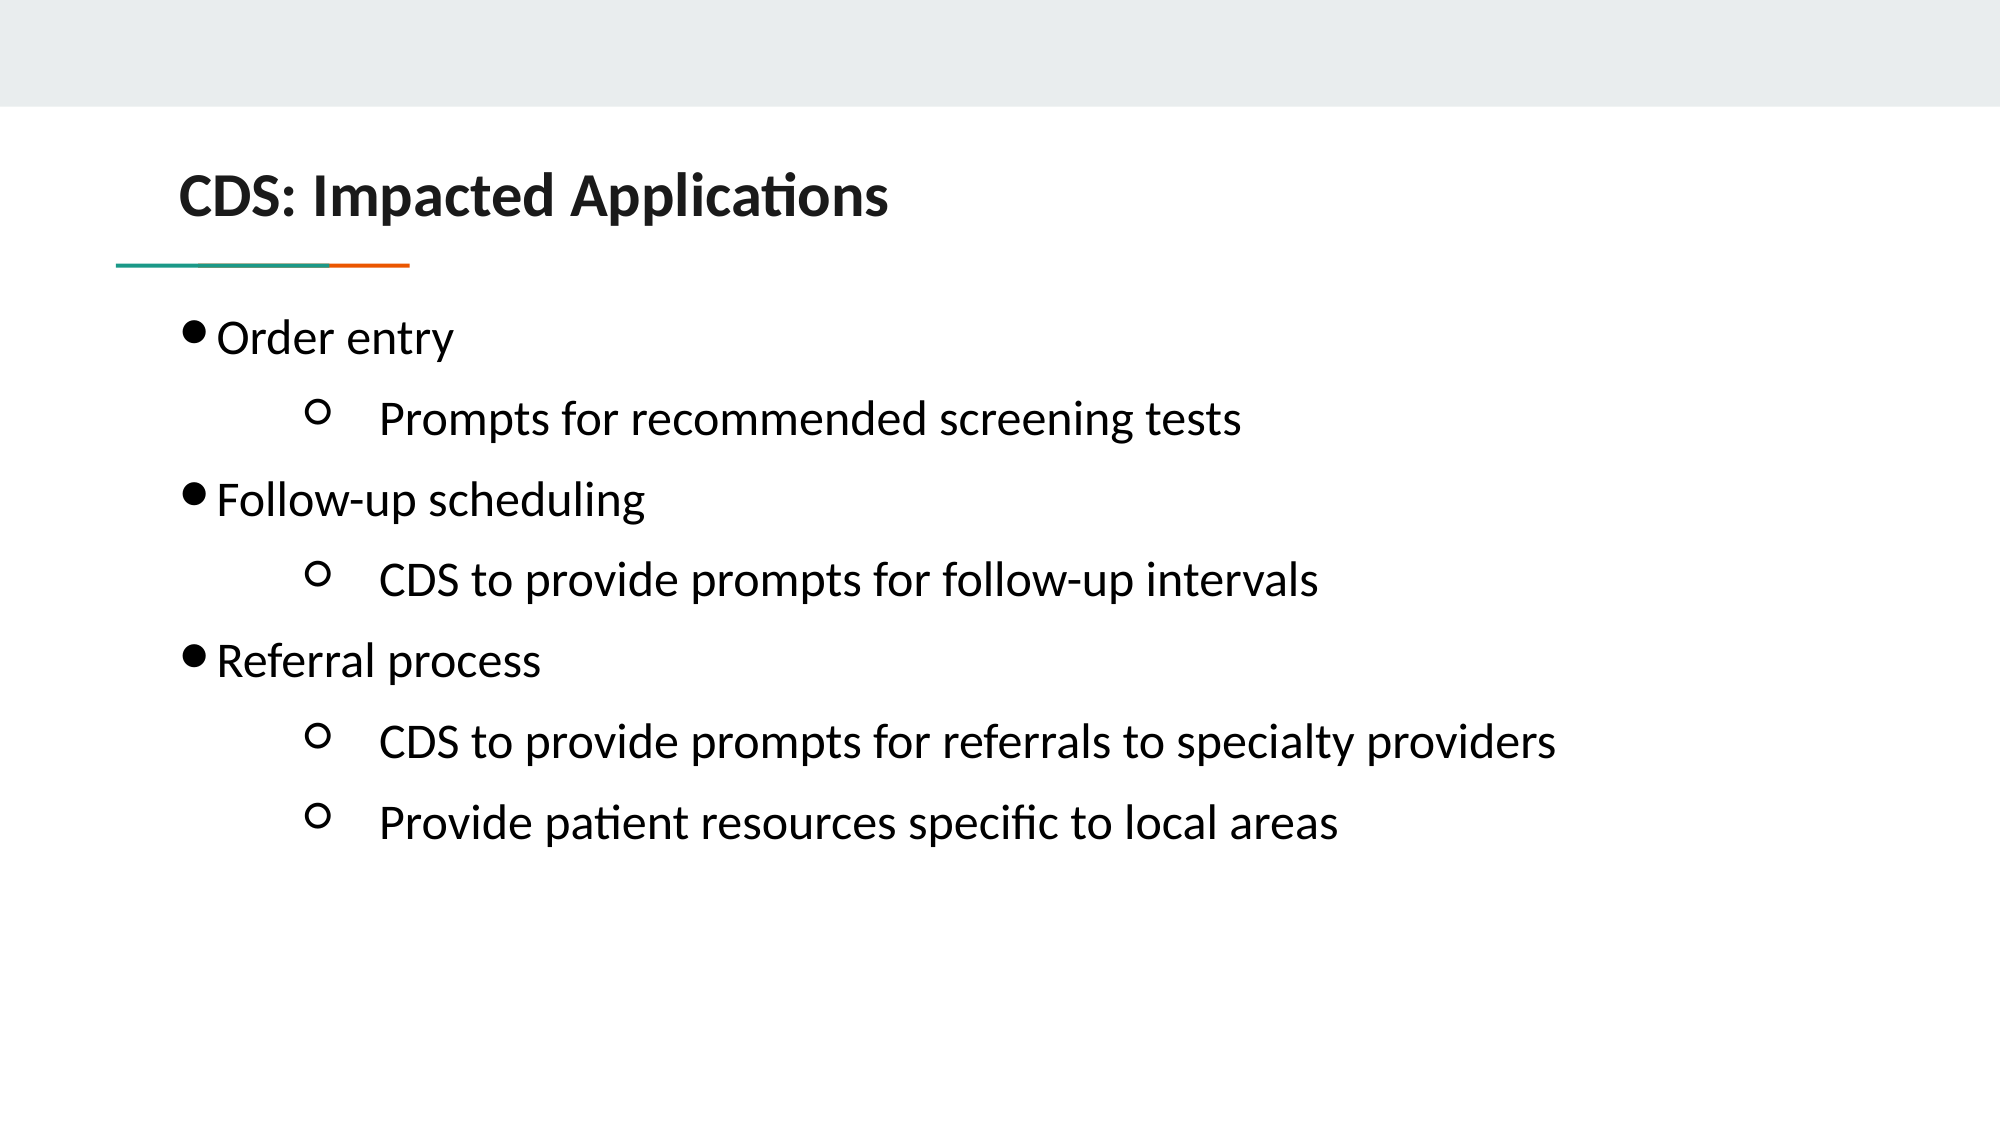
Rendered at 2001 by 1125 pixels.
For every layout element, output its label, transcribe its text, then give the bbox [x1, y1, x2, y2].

title CDS: Impacted Applications [159, 142, 1841, 260]
list Order entry Prompts for recommended screening tests Follow-up scheduling CDS to provide prompts for follow-up intervals Referral process CDS to provide prompts for referrals to specialty providers Provide patient resources specific to local areas [159, 284, 1841, 779]
